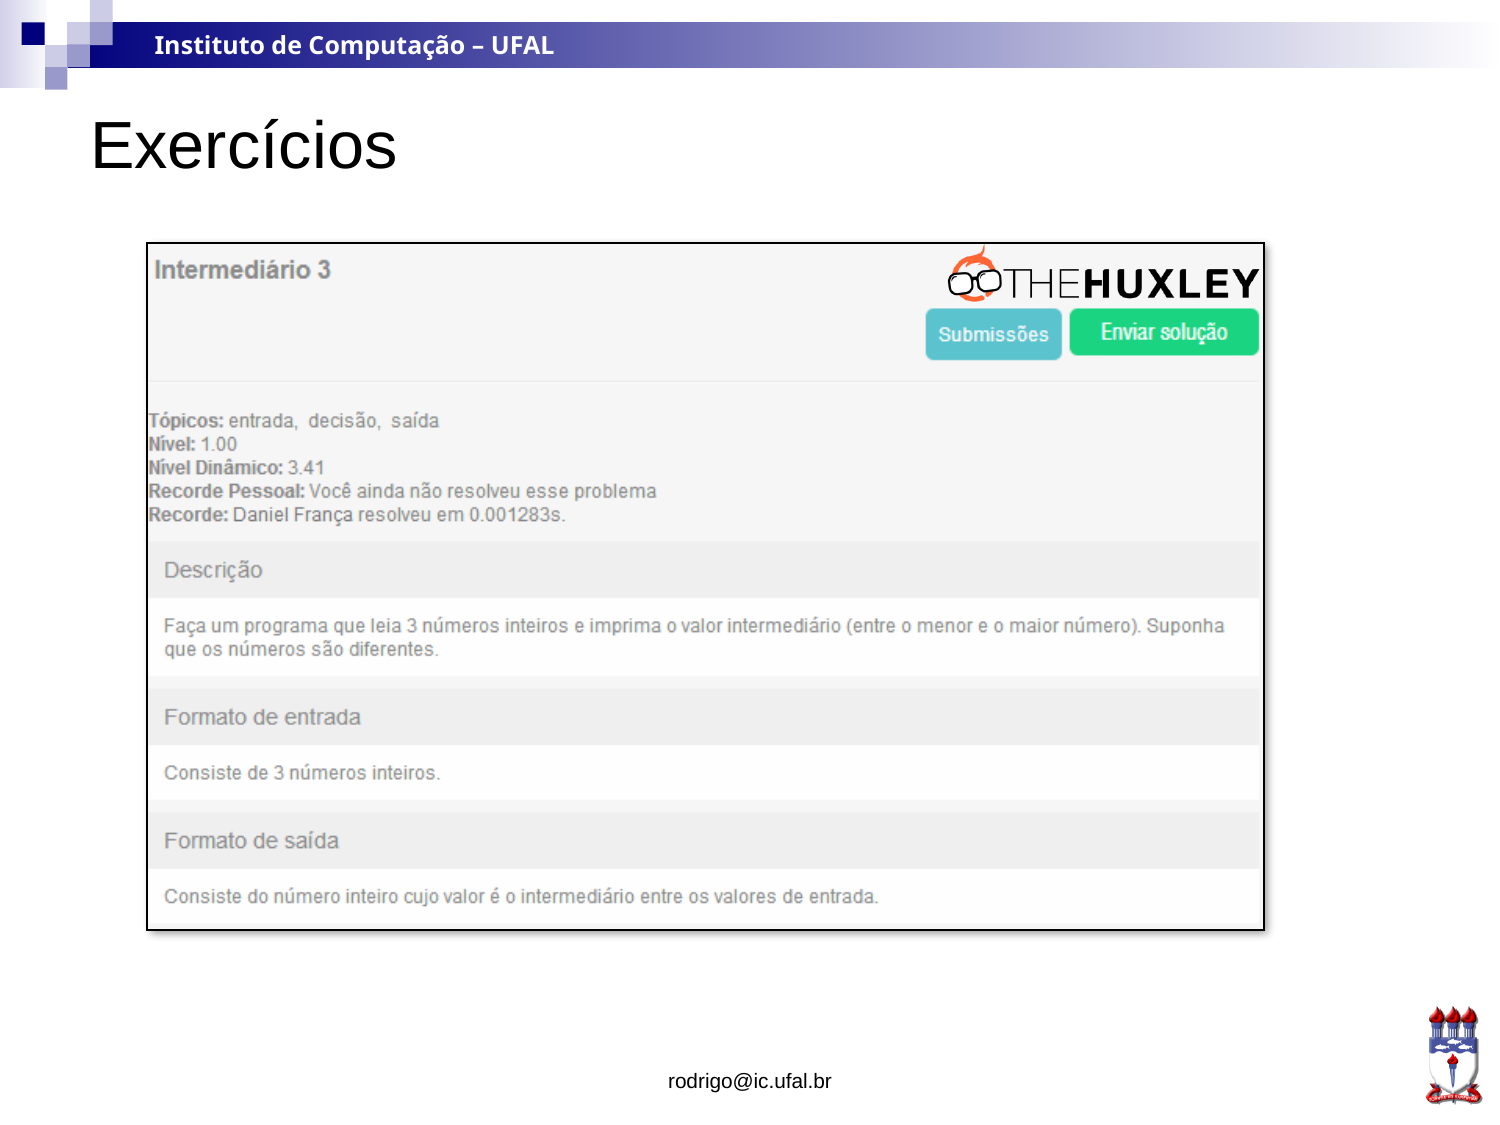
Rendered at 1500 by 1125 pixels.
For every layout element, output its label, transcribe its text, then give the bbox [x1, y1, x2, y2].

title Exercícios [74, 74, 1426, 209]
picture [147, 240, 1264, 930]
footer rodrigo@ic.ufal.br [512, 1024, 988, 1101]
picture [1423, 1004, 1483, 1106]
